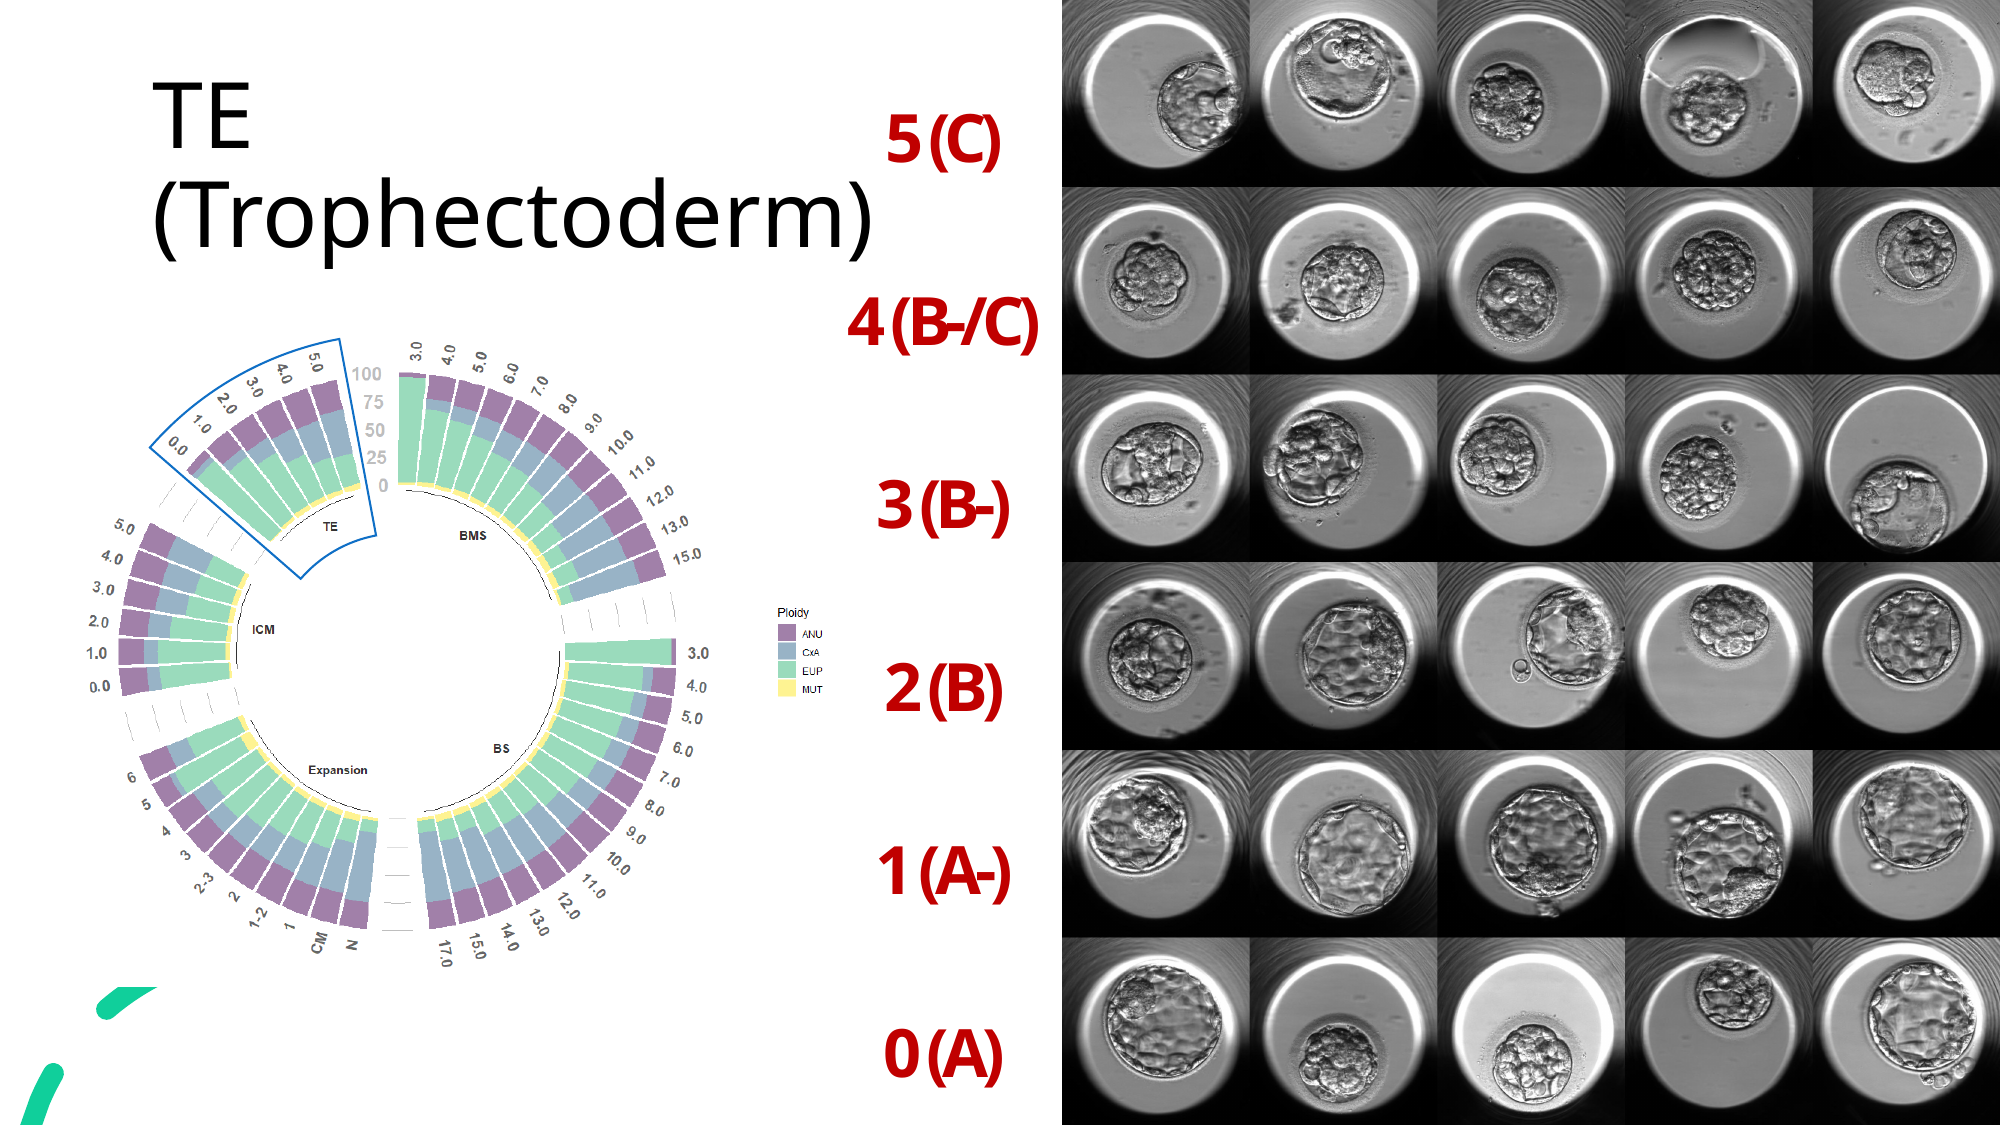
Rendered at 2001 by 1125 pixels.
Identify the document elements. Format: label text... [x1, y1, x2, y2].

text_box 5 (C) 4 (B-/C) 3 (B-) 2 (B) 1 (A-) 0 (A) [748, 0, 1062, 1099]
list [1062, 0, 2000, 1125]
title TE (Trophectoderm) [137, 59, 748, 278]
picture [50, 319, 843, 987]
